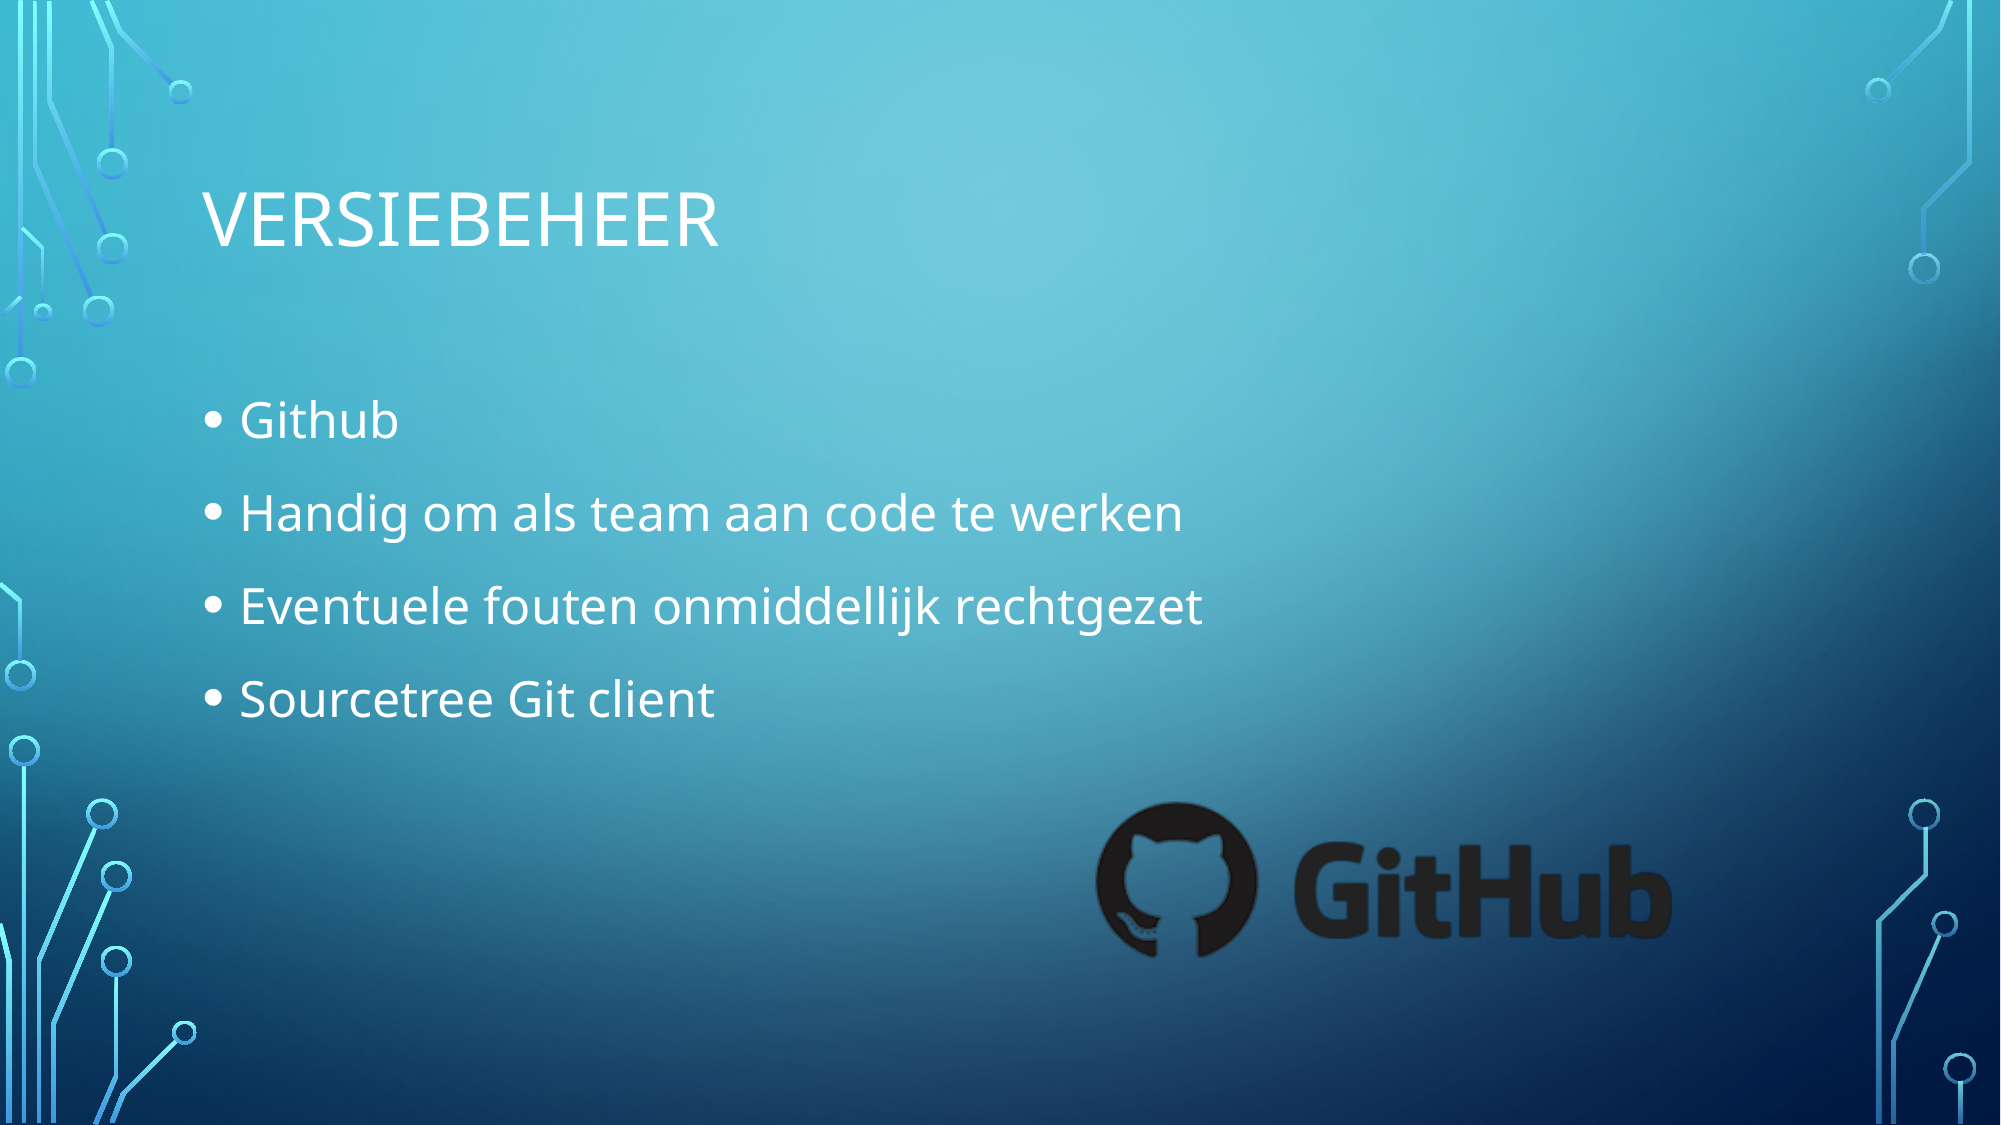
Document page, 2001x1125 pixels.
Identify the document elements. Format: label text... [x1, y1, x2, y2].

title Versiebeheer [187, 101, 1813, 344]
picture [1047, 757, 1725, 1014]
list Github Handig om als team aan code te werken Eventuele fouten onmiddellijk rechtgezet Sourcetree Git client [187, 369, 1813, 950]
